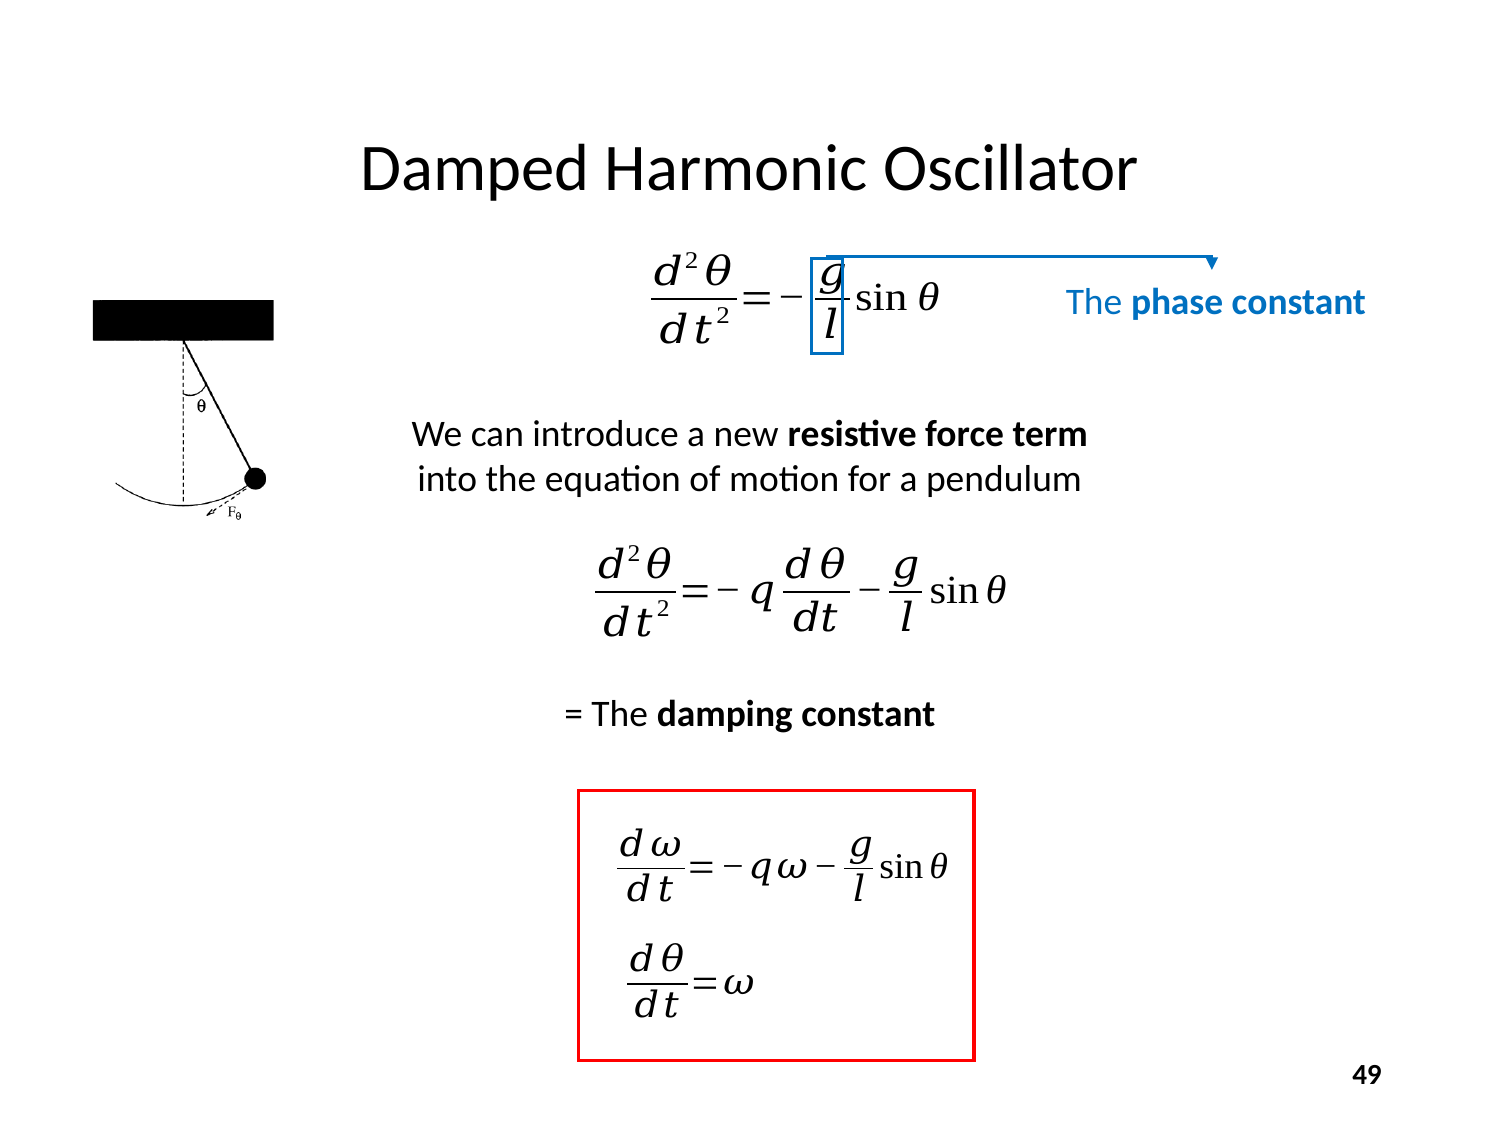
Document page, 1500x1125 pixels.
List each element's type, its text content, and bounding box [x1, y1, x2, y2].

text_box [578, 790, 975, 1061]
title Damped Harmonic Oscillator [103, 59, 1397, 278]
text_box [811, 257, 844, 355]
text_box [1013, 71, 1026, 457]
picture [75, 291, 288, 531]
text_box We can introduce a new resistive force term into the equation of motion for a pendulum [368, 401, 1131, 507]
slide_number 49 [1059, 1042, 1397, 1103]
